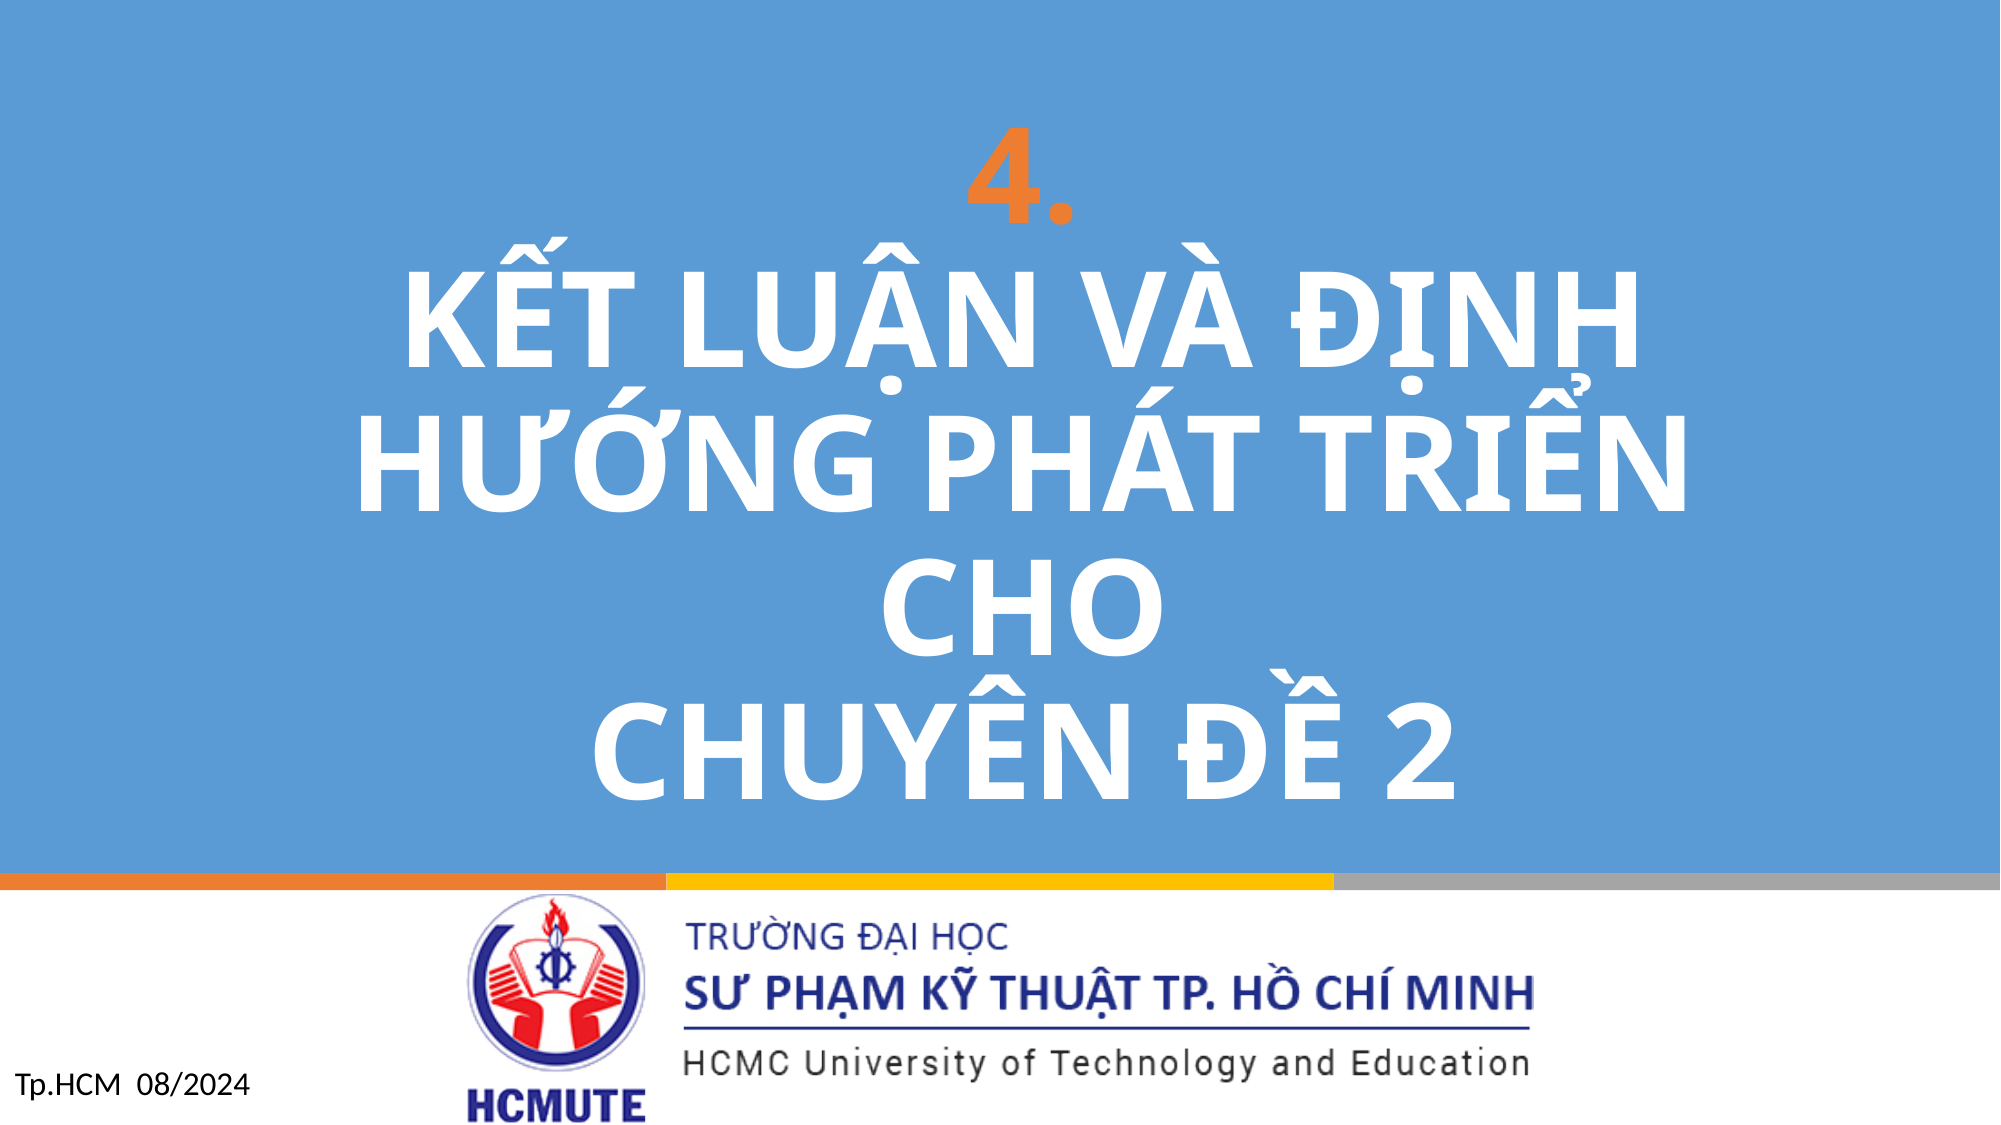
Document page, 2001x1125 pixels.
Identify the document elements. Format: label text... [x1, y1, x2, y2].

picture [466, 894, 1534, 1125]
title 4. KẾT LUẬN VÀ ĐỊNH HƯỚNG PHÁT TRIỂN CHO CHUYÊN ĐỀ 2 [173, 595, 1874, 849]
text_box Tp.HCM 08/2024 [0, 1054, 299, 1110]
